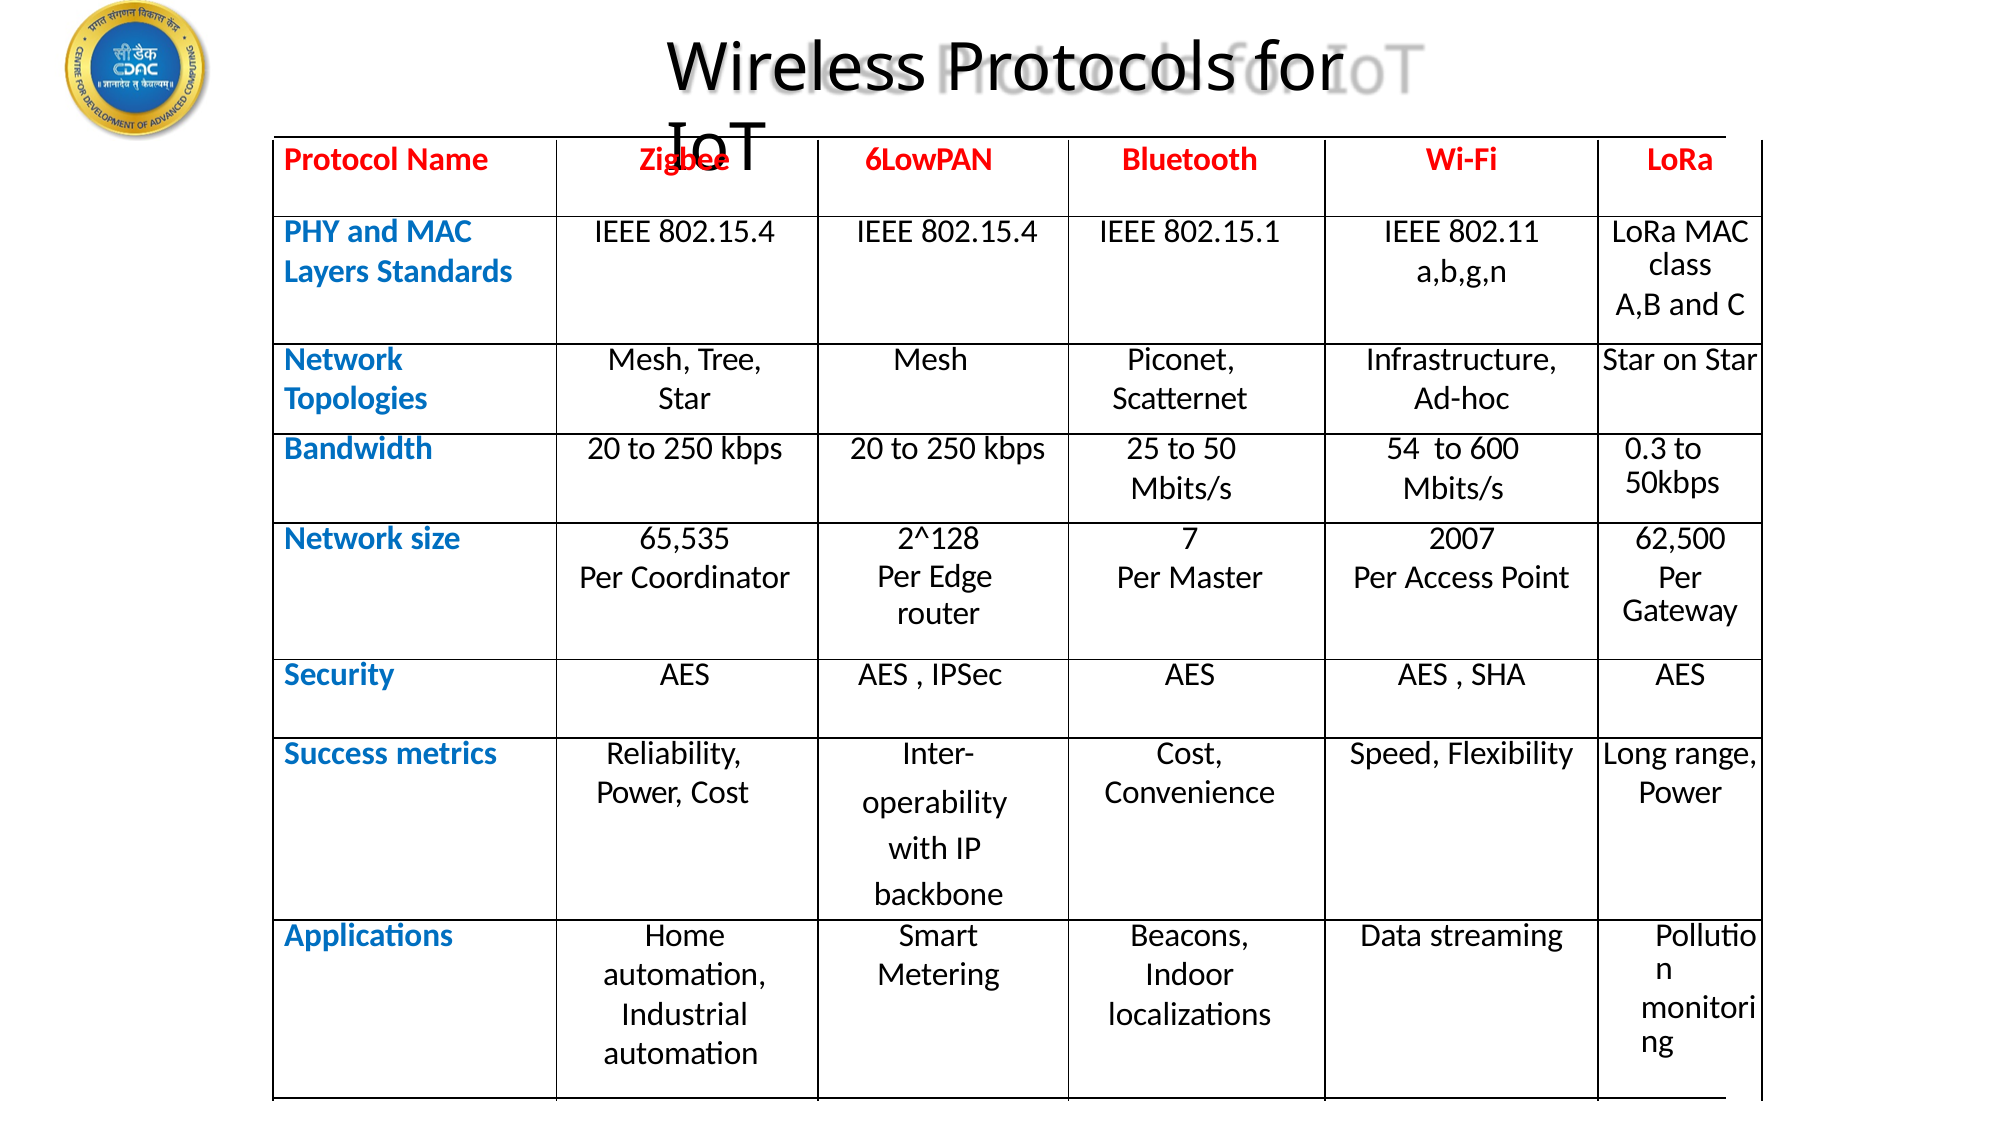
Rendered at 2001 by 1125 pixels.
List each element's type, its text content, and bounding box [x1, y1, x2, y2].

table_cell AES , IPSec [819, 660, 1068, 737]
table_cell Home automation, Industrial automation [557, 921, 817, 1101]
picture [624, 2, 1468, 151]
table_cell Pollution monitoring [1599, 921, 1761, 1101]
table_header Bluetooth [1069, 158, 1324, 216]
table_cell Success metrics [274, 739, 556, 919]
table_cell Mesh [819, 345, 1068, 433]
table_cell Star on Star [1599, 345, 1761, 433]
table_cell IEEE 802.15.4 [819, 217, 1068, 343]
table_cell Data streaming [1326, 921, 1597, 1101]
table_header 6LowPAN [819, 158, 1068, 216]
table_header LoRa [1599, 140, 1761, 216]
table_cell Infrastructure, Ad-hoc [1326, 345, 1597, 433]
table_cell AES , SHA [1326, 660, 1597, 737]
table_cell 62,500 Per Gateway [1599, 524, 1761, 659]
table_cell Security [274, 660, 556, 737]
table_cell Smart Metering [819, 921, 1068, 1101]
table_header Protocol Name [274, 140, 556, 216]
table_cell Network size [274, 524, 556, 659]
table_cell AES [1069, 660, 1324, 737]
table_cell 54 to 600 Mbits/s [1326, 435, 1597, 522]
table_cell Long range, Power [1599, 739, 1761, 919]
table_cell 2007 Per Access Point [1326, 524, 1597, 659]
picture [0, 0, 269, 142]
table_cell 0.3 to 50kbps [1599, 435, 1761, 522]
table_cell 20 to 250 kbps [819, 435, 1068, 522]
table_cell IEEE 802.11 a,b,g,n [1326, 217, 1597, 343]
table_cell Bandwidth [274, 435, 556, 522]
table_cell 20 to 250 kbps [557, 435, 817, 522]
table_cell IEEE 802.15.4 [557, 217, 817, 343]
table_cell LoRa MAC class A,B and C [1599, 217, 1761, 343]
table_cell IEEE 802.15.1 [1069, 217, 1324, 343]
table_cell 65,535 Per Coordinator [557, 524, 817, 659]
table_cell Cost, Convenience [1069, 739, 1324, 919]
table_cell 25 to 50 Mbits/s [1069, 435, 1324, 522]
table_cell Network Topologies [274, 345, 556, 433]
table_cell Mesh, Tree, Star [557, 345, 817, 433]
table_cell 2^128 Per Edge router [819, 524, 1068, 659]
table_cell Reliability, Power, Cost [557, 739, 817, 919]
table_cell Beacons, Indoor localizations [1069, 921, 1324, 1101]
table_cell Speed, Flexibility [1326, 739, 1597, 919]
table_header Zigbee [557, 140, 817, 216]
table_header Wi-Fi [1326, 140, 1597, 216]
table_cell Applications [274, 921, 556, 1101]
table_cell Piconet, Scatternet [1069, 345, 1324, 433]
table_cell AES [557, 660, 817, 737]
table_cell PHY and MAC Layers Standards [274, 217, 556, 343]
table_cell 7 Per Master [1069, 524, 1324, 659]
table_cell Inter- operability with IP backbone [819, 739, 1068, 919]
table_cell AES [1599, 660, 1761, 737]
